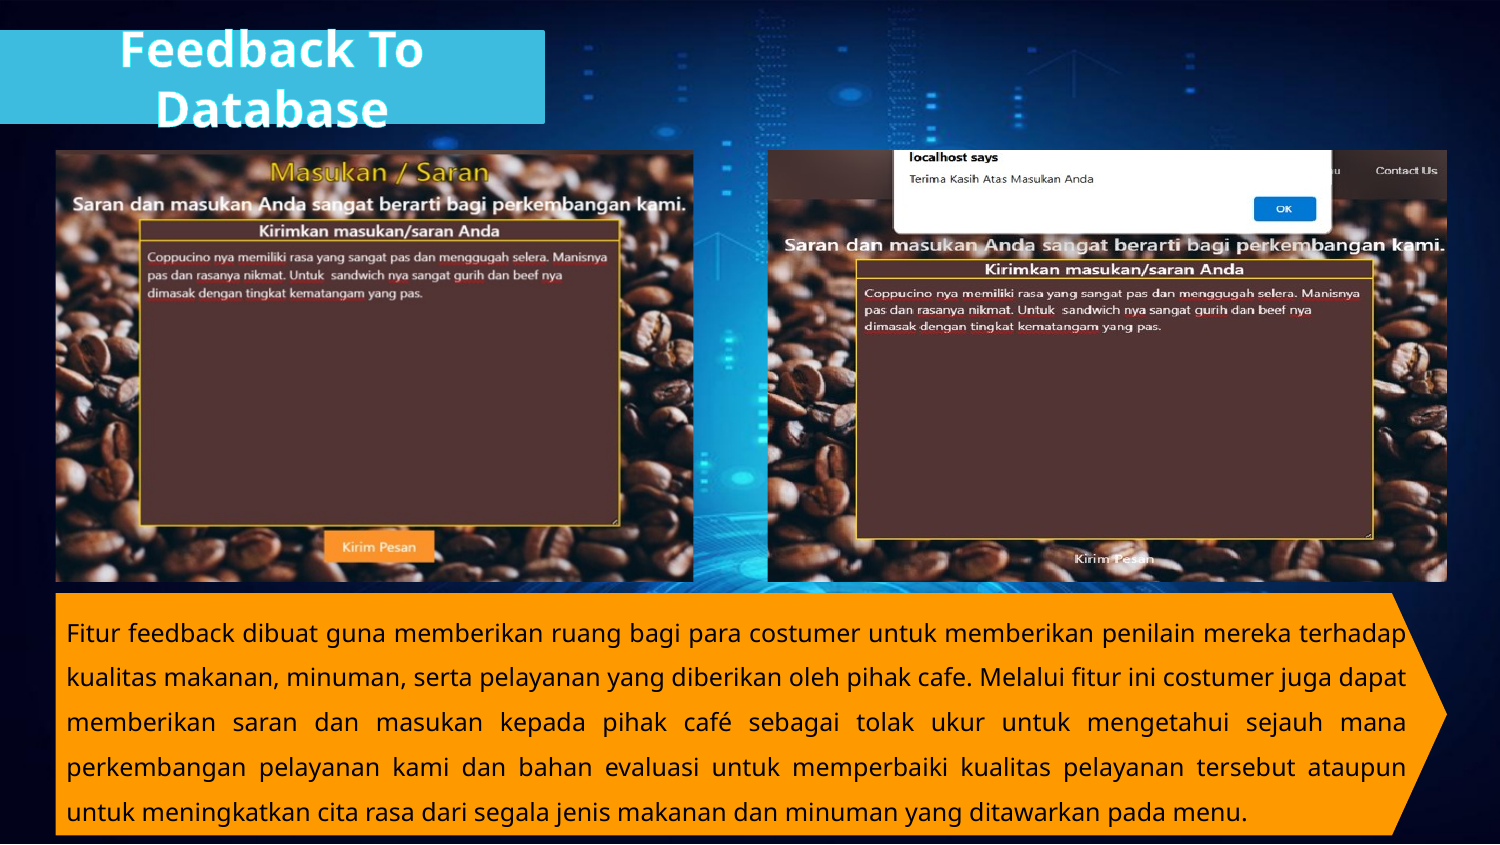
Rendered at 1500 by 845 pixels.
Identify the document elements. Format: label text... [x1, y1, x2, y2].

picture [0, 0, 1500, 844]
text_box Fitur feedback dibuat guna memberikan ruang bagi para costumer untuk memberikan penilain mereka terhadap kualitas makanan, minuman, serta pelayanan yang diberikan oleh pihak cafe. Melalui fitur ini costumer juga dapat memberikan saran dan masukan kepada pihak café sebagai tolak ukur untuk mengetahui sejauh mana perkembangan pelayanan kami dan bahan evaluasi untuk memperbaiki kualitas pelayanan tersebut ataupun untuk meningkatkan cita rasa dari segala jenis makanan dan minuman yang ditawarkan pada menu. [53, 591, 1449, 838]
text_box Feedback To Database [0, 30, 545, 124]
